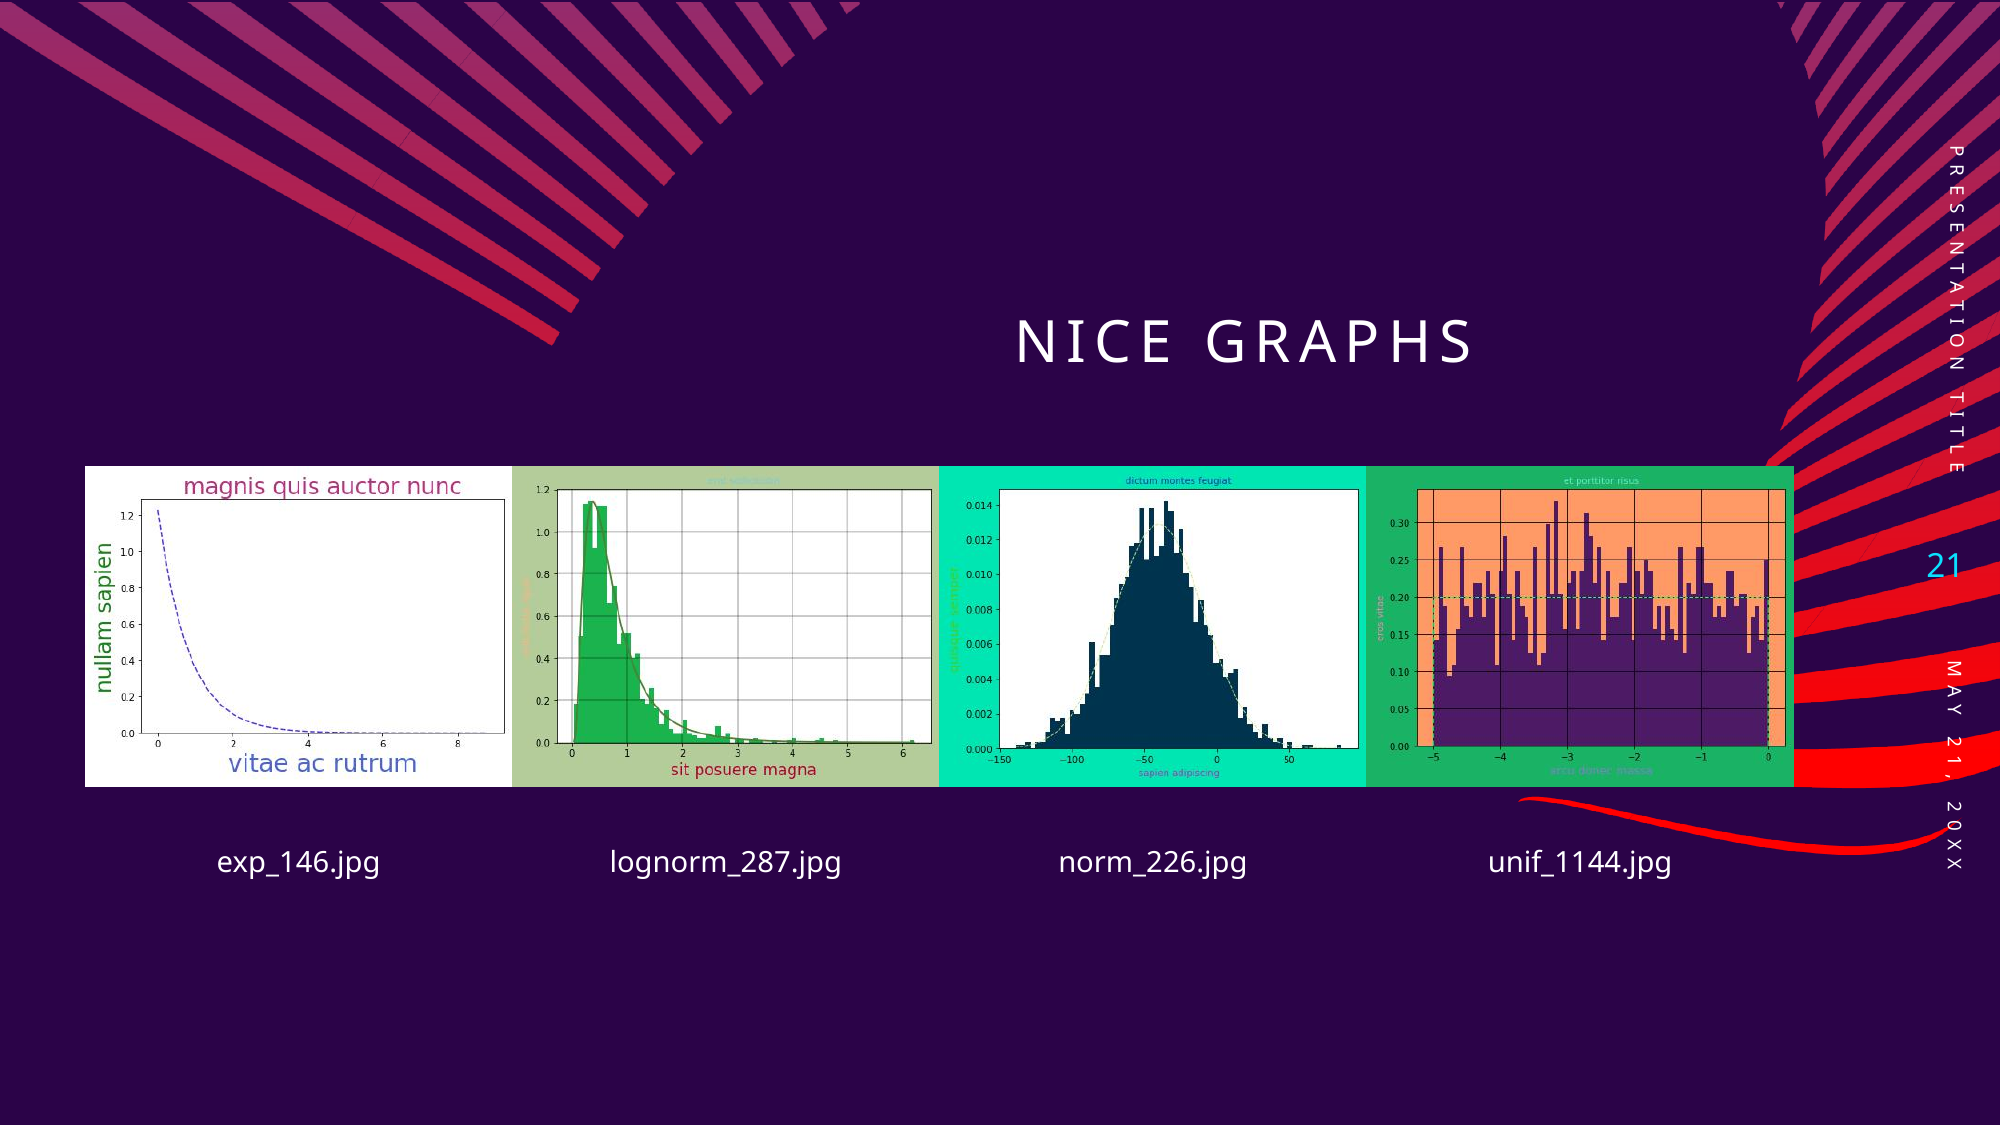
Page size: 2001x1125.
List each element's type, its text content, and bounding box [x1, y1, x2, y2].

text_box exp_146.jpg [161, 818, 436, 907]
title Nice Graphs [825, 305, 1662, 466]
text_box unif_1144.jpg [1443, 818, 1718, 907]
picture [0, 0, 2000, 1125]
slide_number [1925, 645, 1986, 1080]
text_box norm_226.jpg [1016, 818, 1290, 907]
footer PRESENTATION TITLE [1926, 33, 1987, 489]
slide_number 21 [1889, 519, 1980, 615]
text_box lognorm_287.jpg [588, 818, 863, 907]
